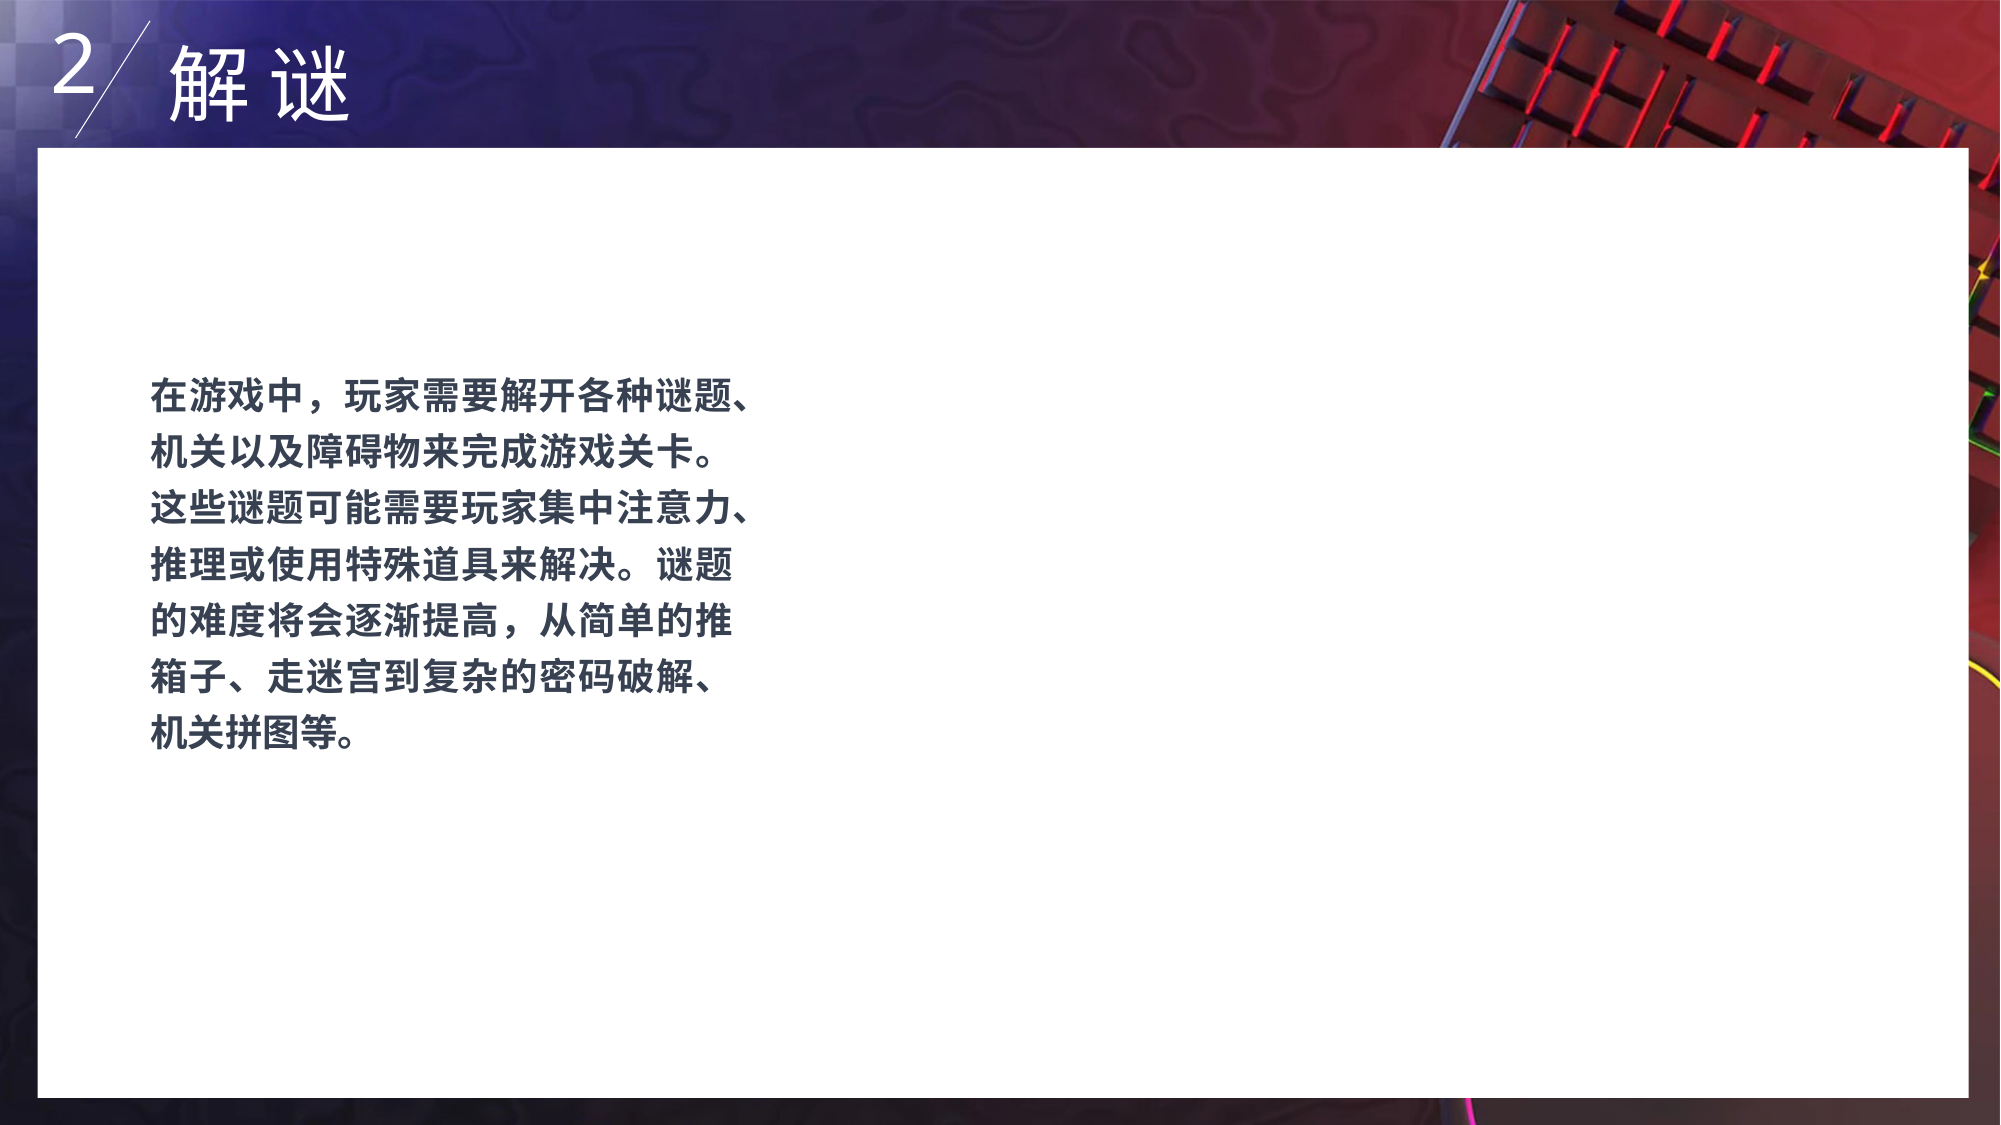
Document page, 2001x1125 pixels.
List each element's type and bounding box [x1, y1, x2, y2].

picture [0, 0, 2000, 1125]
text_box [75, 20, 150, 139]
text_box [130, 24, 749, 141]
